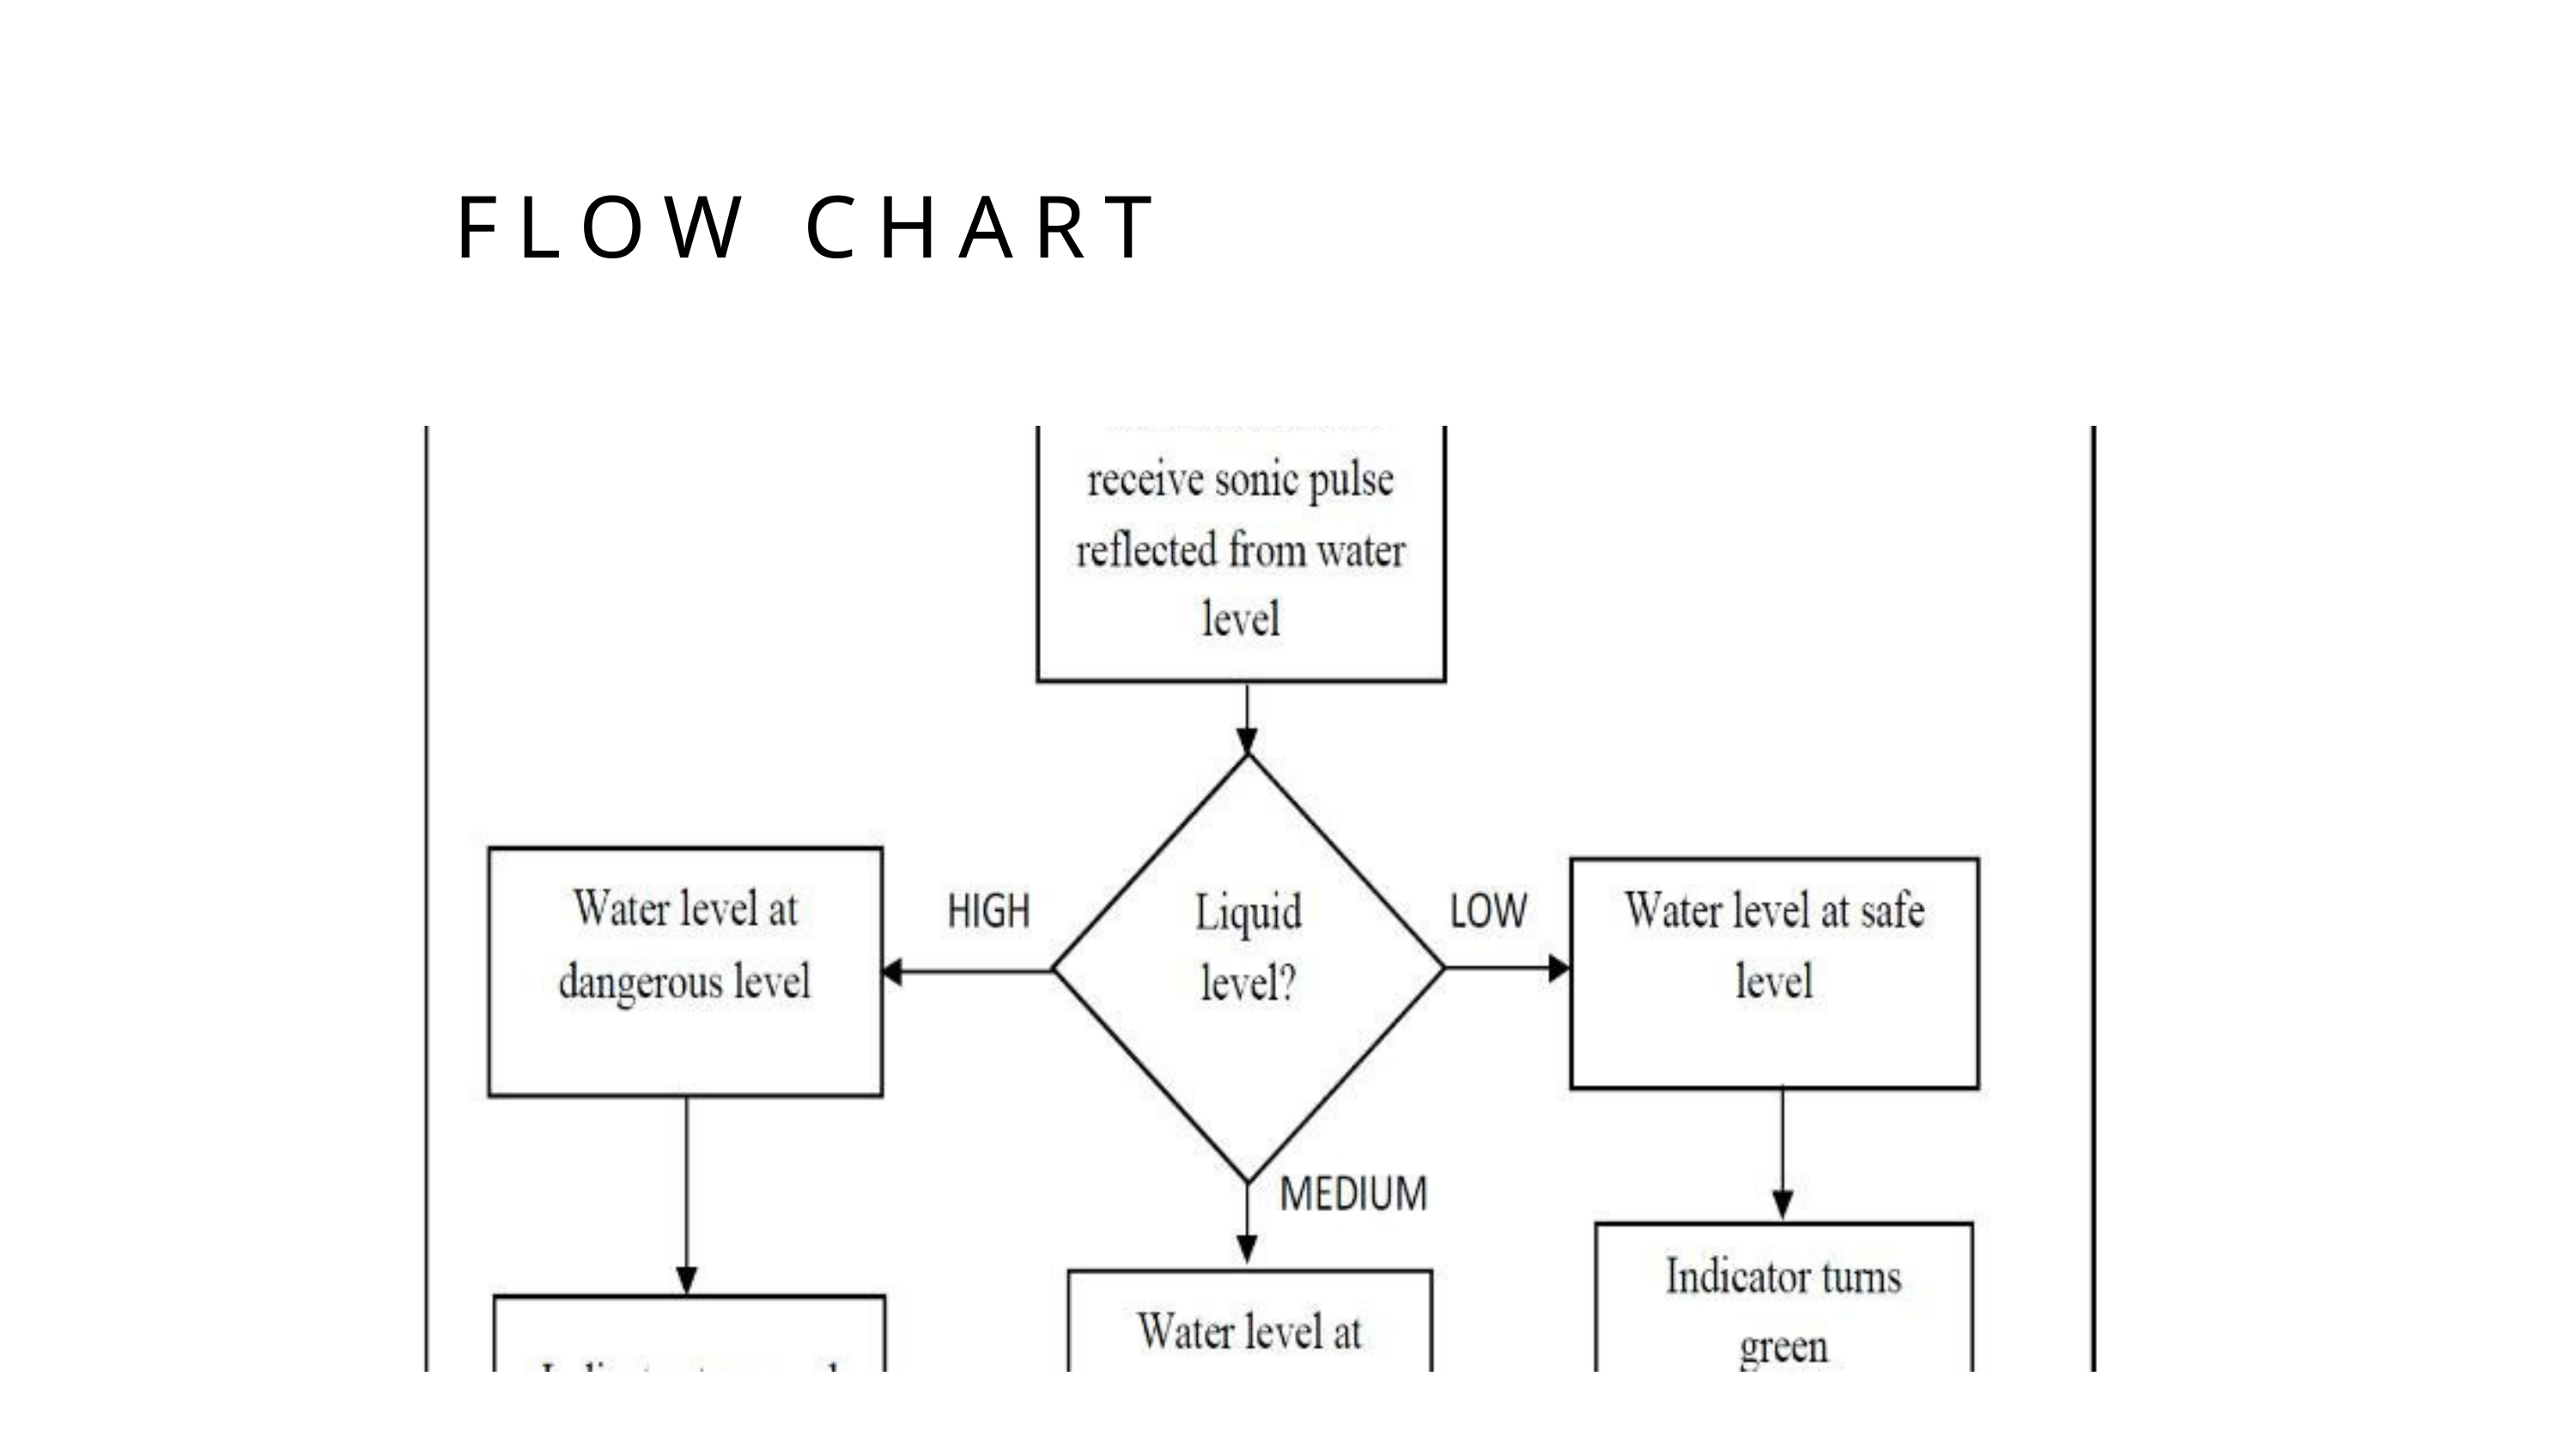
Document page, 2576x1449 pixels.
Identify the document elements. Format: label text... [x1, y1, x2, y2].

text_box [380, 426, 2129, 1372]
text_box FLOW CHART [420, 151, 1186, 276]
